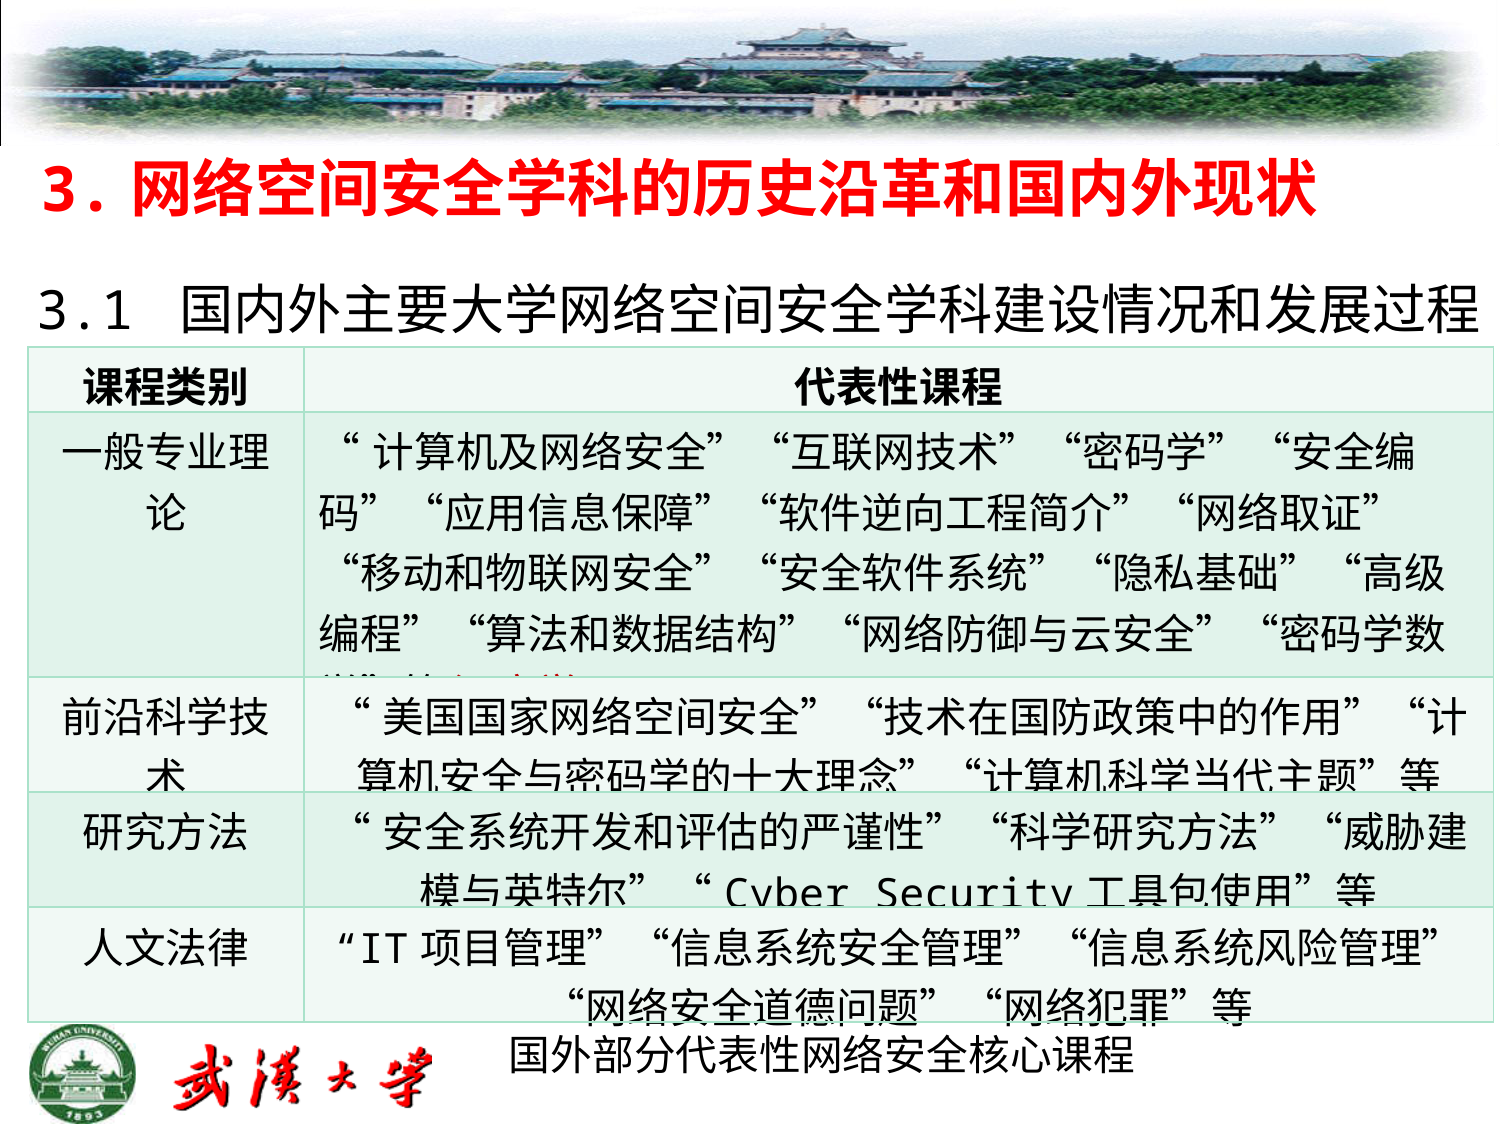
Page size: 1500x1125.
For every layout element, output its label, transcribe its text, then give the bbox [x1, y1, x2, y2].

table_cell 一般专业理论 [29, 413, 303, 676]
table_cell 前沿科学技术 [29, 678, 303, 791]
table_cell “美国国家网络空间安全”“技术在国防政策中的作用”“计算机安全与密码学的十大理念”“计算机科学当代主题”等 [305, 678, 1493, 791]
text_box 国外部分代表性网络安全核心课程 [419, 1021, 1500, 1087]
table_cell “安全系统开发和评估的严谨性”“科学研究方法”“威胁建模与英特尔”“Cyber Security工具包使用”等 [305, 793, 1493, 906]
table_header 代表性课程 [305, 348, 1493, 411]
table_cell 研究方法 [29, 793, 303, 906]
picture [171, 1034, 432, 1125]
title 3.网络空间安全学科的历史沿革和国内外现状 [0, 118, 1500, 256]
picture [0, 0, 1500, 118]
table_cell “IT项目管理”“信息系统安全管理”“信息系统风险管理”“网络安全道德问题”“网络犯罪”等 [305, 908, 1493, 1021]
table_cell “计算机及网络安全”“互联网技术”“密码学”“安全编码”“应用信息保障”“软件逆向工程简介”“网络取证”“移动和物联网安全”“安全软件系统”“隐私基础”“高级编程”“算法和数据结构”“网络防御与云安全”“密码学数学”等 深度学习 [305, 413, 1493, 676]
list 3.1 国内外主要大学网络空间安全学科建设情况和发展过程 [3, 255, 1500, 433]
table_header 课程类别 [29, 348, 303, 411]
table_cell 人文法律 [29, 908, 303, 1021]
